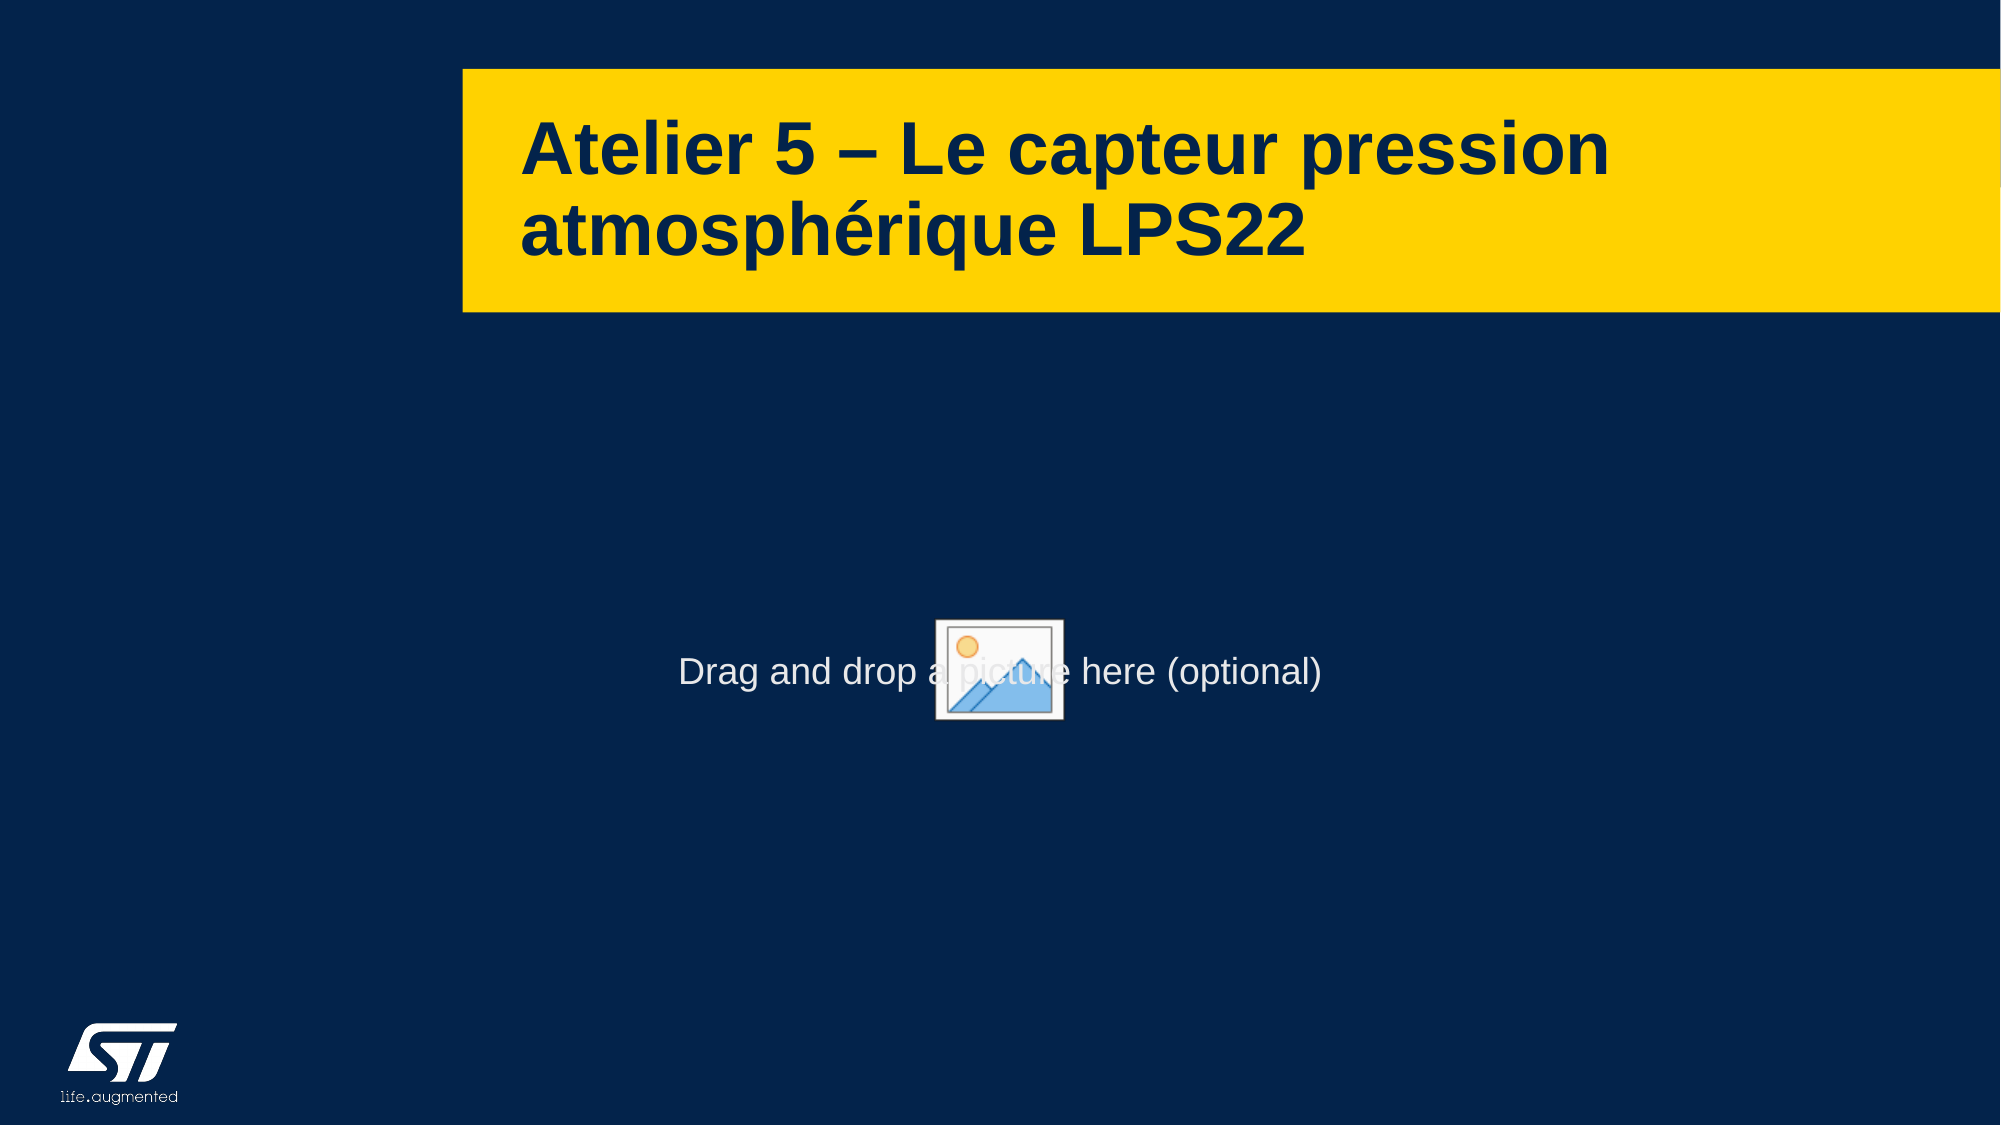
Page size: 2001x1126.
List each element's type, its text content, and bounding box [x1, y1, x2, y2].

title Atelier 5 – Le capteur pression atmosphérique LPS22 [462, 68, 2001, 214]
picture [0, 214, 2001, 1126]
